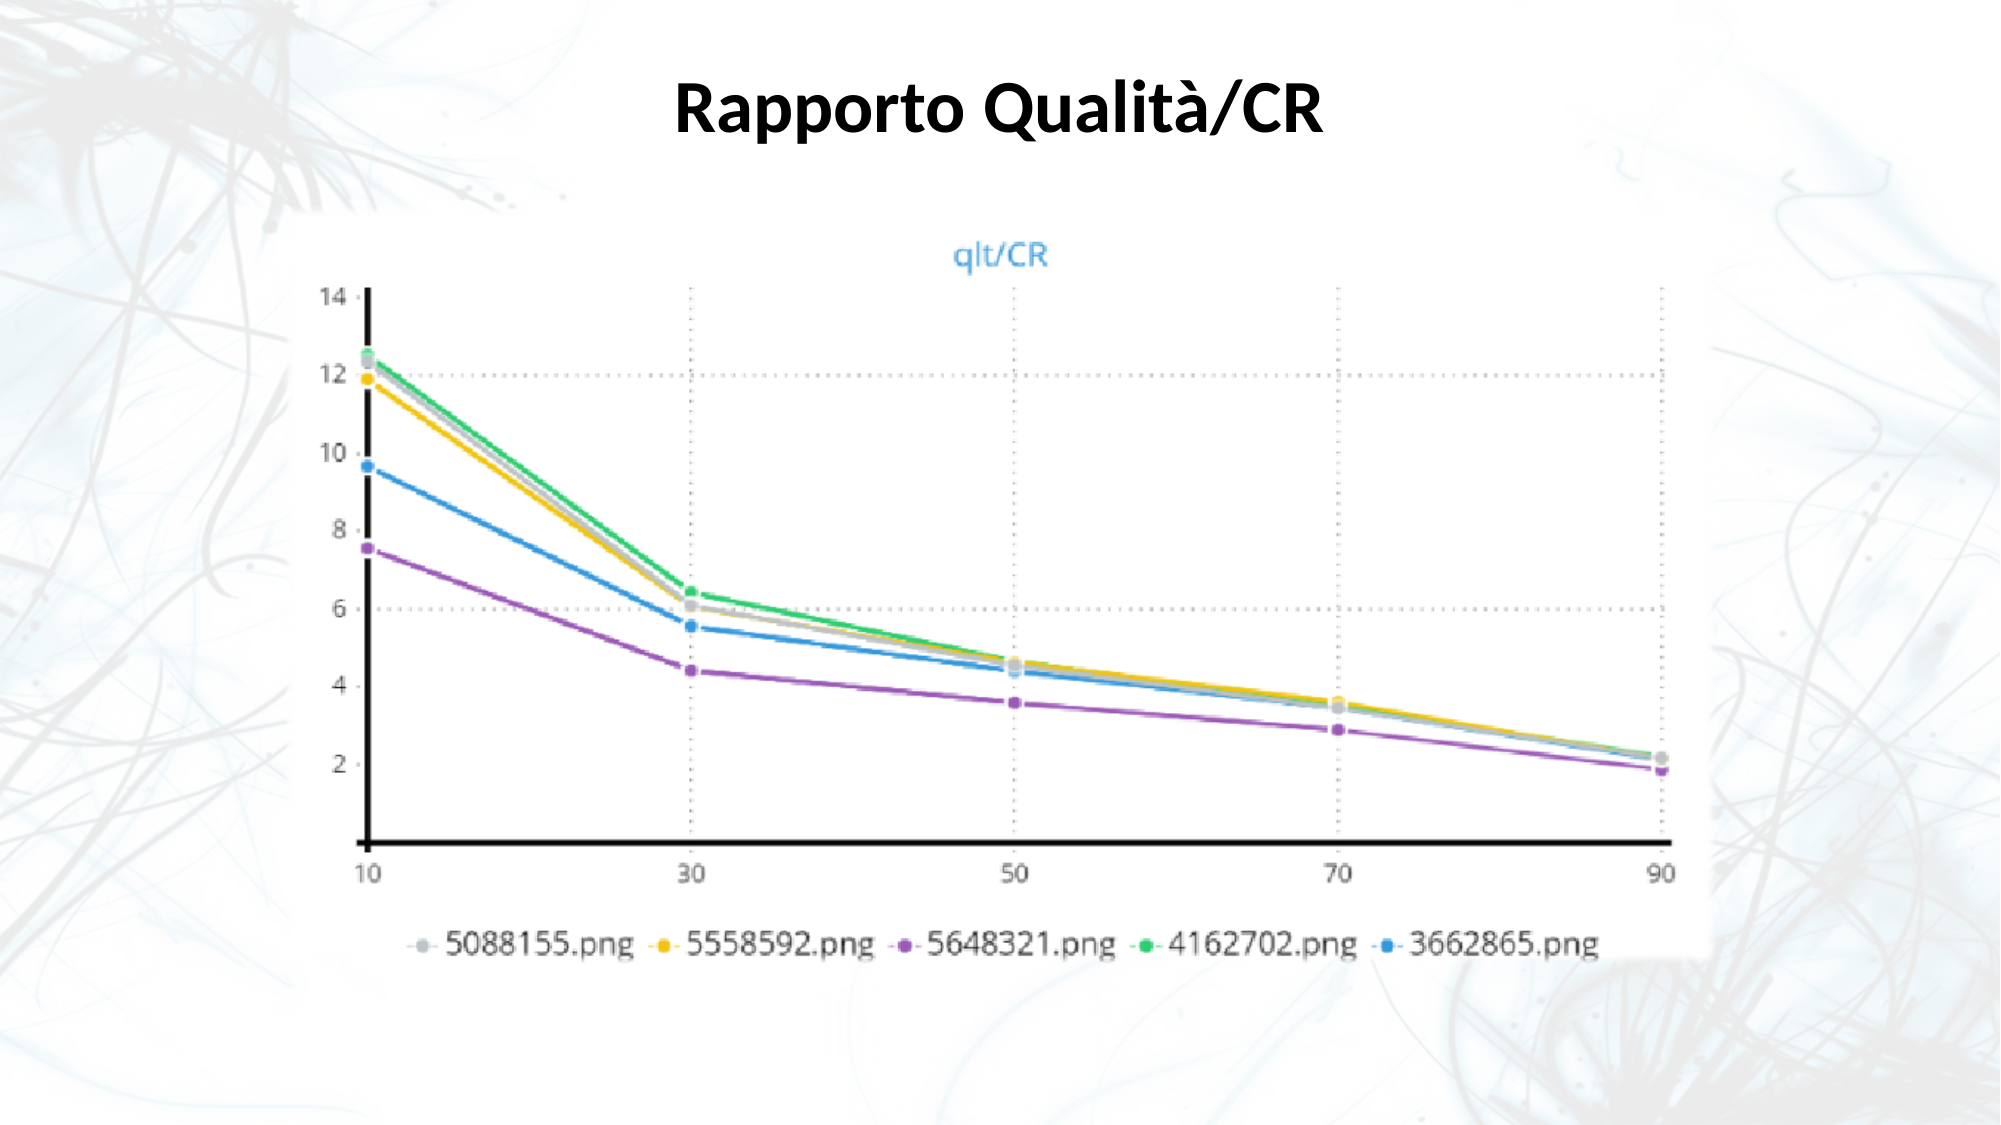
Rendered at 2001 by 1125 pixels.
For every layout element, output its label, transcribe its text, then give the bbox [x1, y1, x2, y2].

title Rapporto Qualità/CR [137, 0, 1863, 218]
picture [282, 204, 1718, 965]
